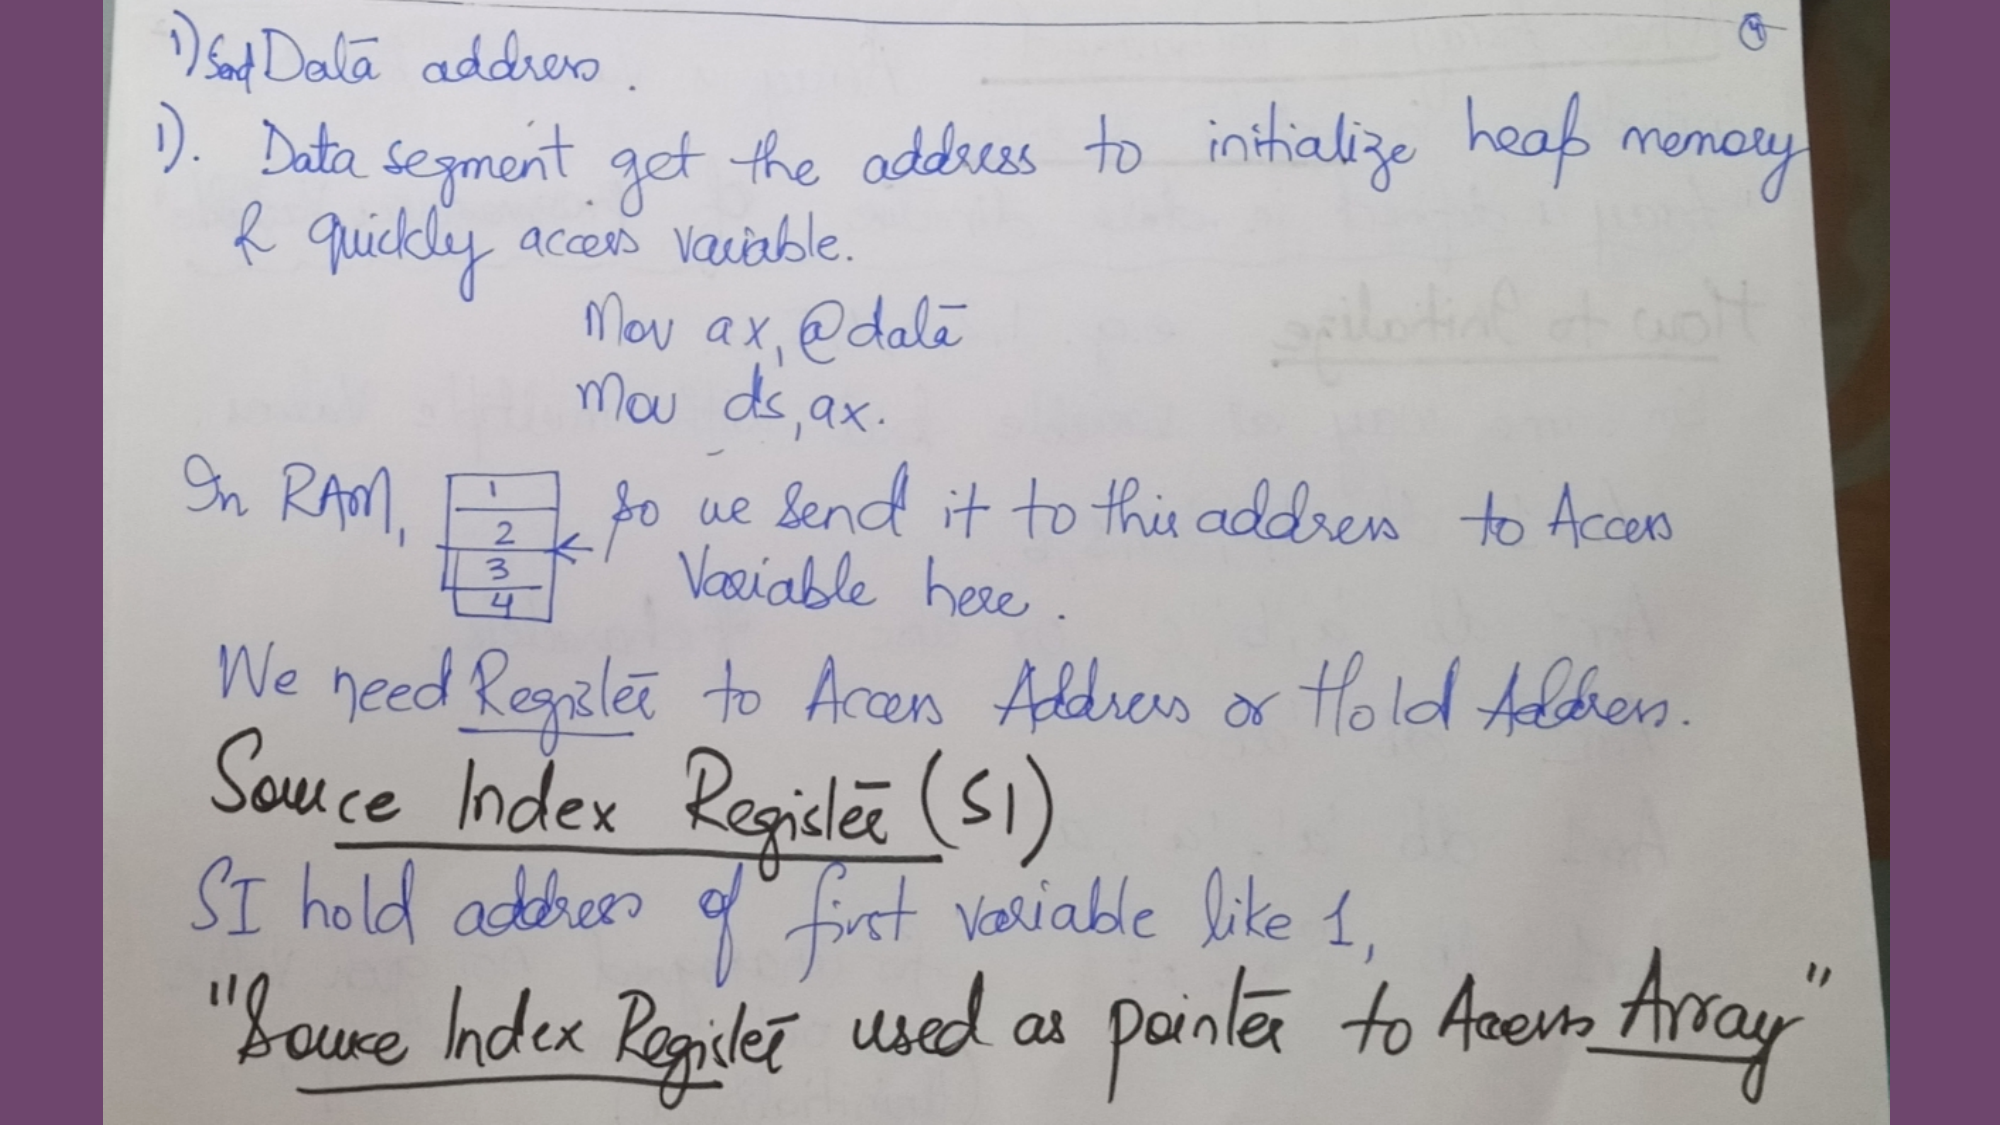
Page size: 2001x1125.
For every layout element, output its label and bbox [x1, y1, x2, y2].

picture [103, 0, 1890, 1125]
